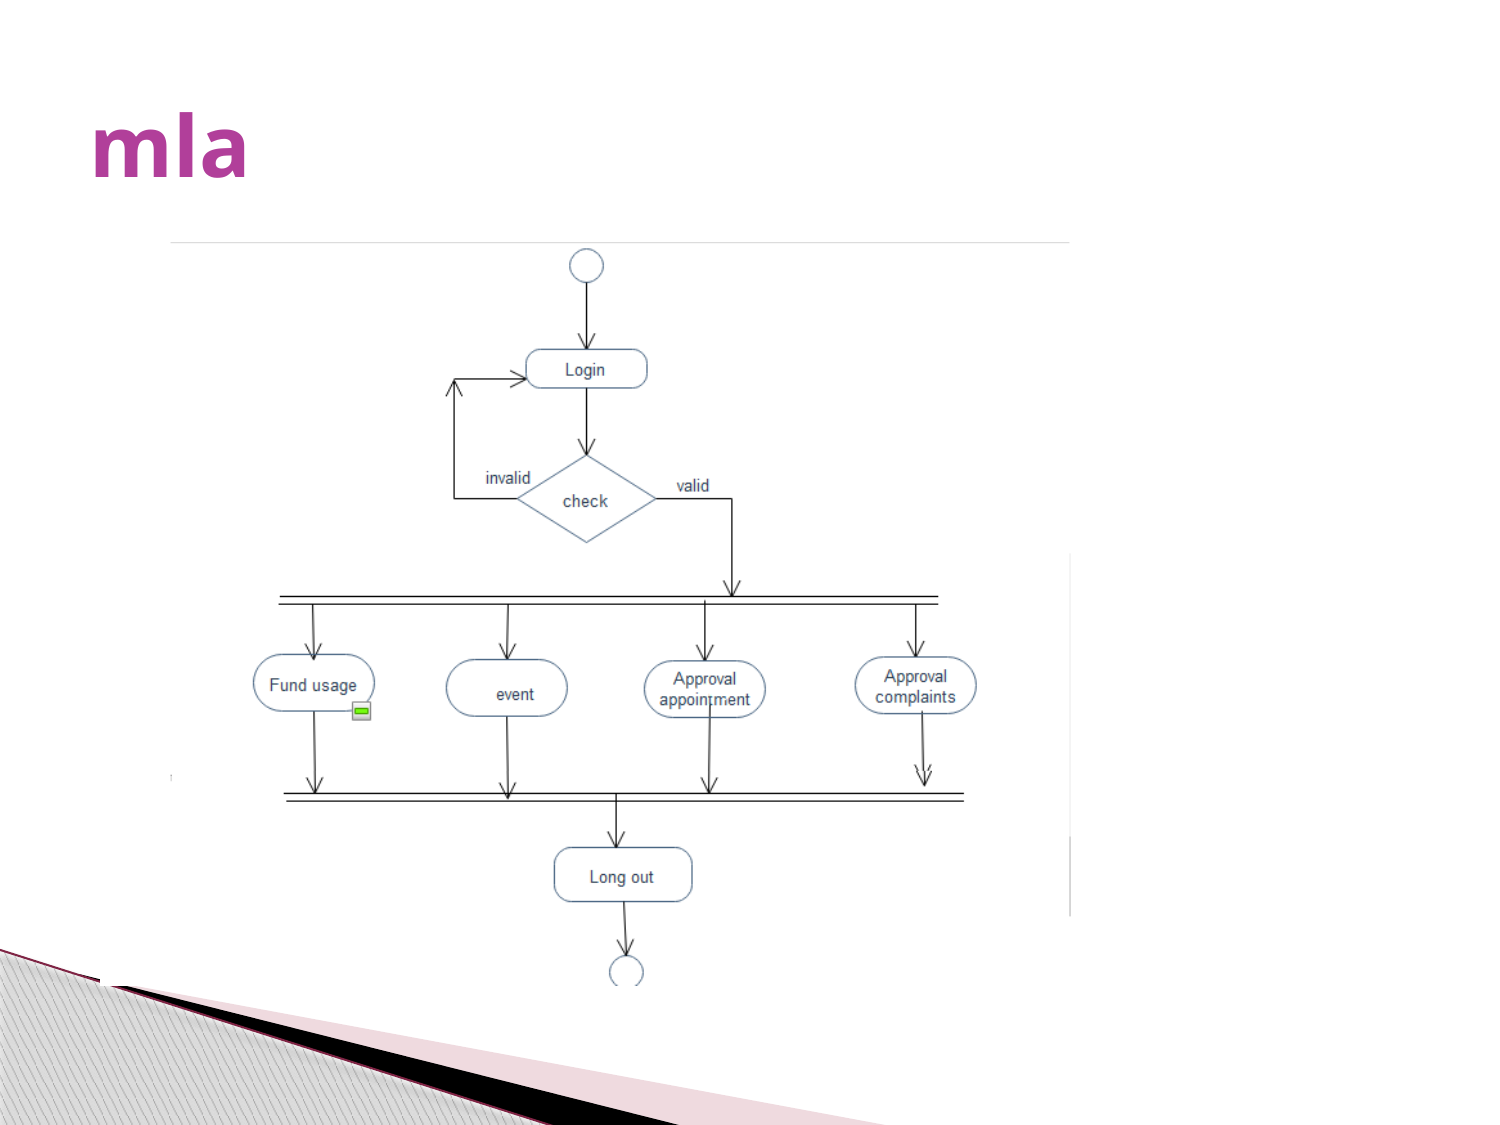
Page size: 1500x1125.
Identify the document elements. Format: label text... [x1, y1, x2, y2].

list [100, 242, 1400, 986]
title mla [75, 50, 1425, 238]
